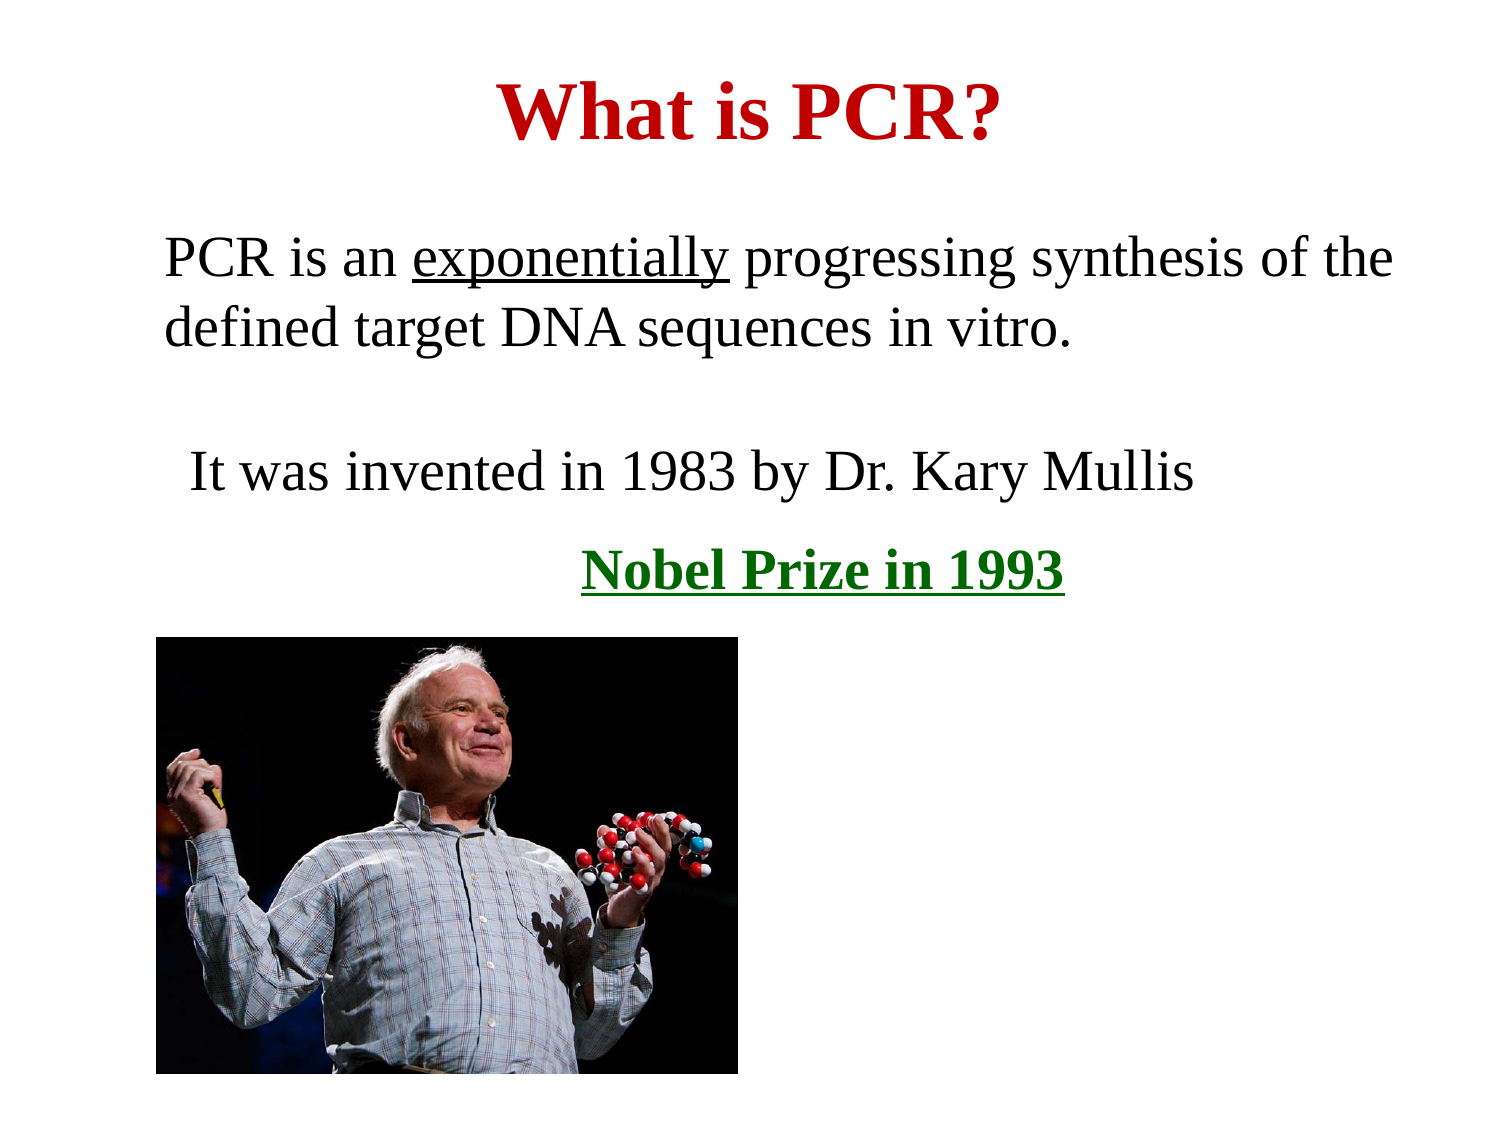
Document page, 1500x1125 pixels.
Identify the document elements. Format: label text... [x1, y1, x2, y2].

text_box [156, 424, 1382, 1074]
text_box PCR is an exponentially progressing synthesis of the defined target DNA sequences in vitro. [149, 210, 1413, 366]
title What is PCR? [75, 12, 1425, 200]
